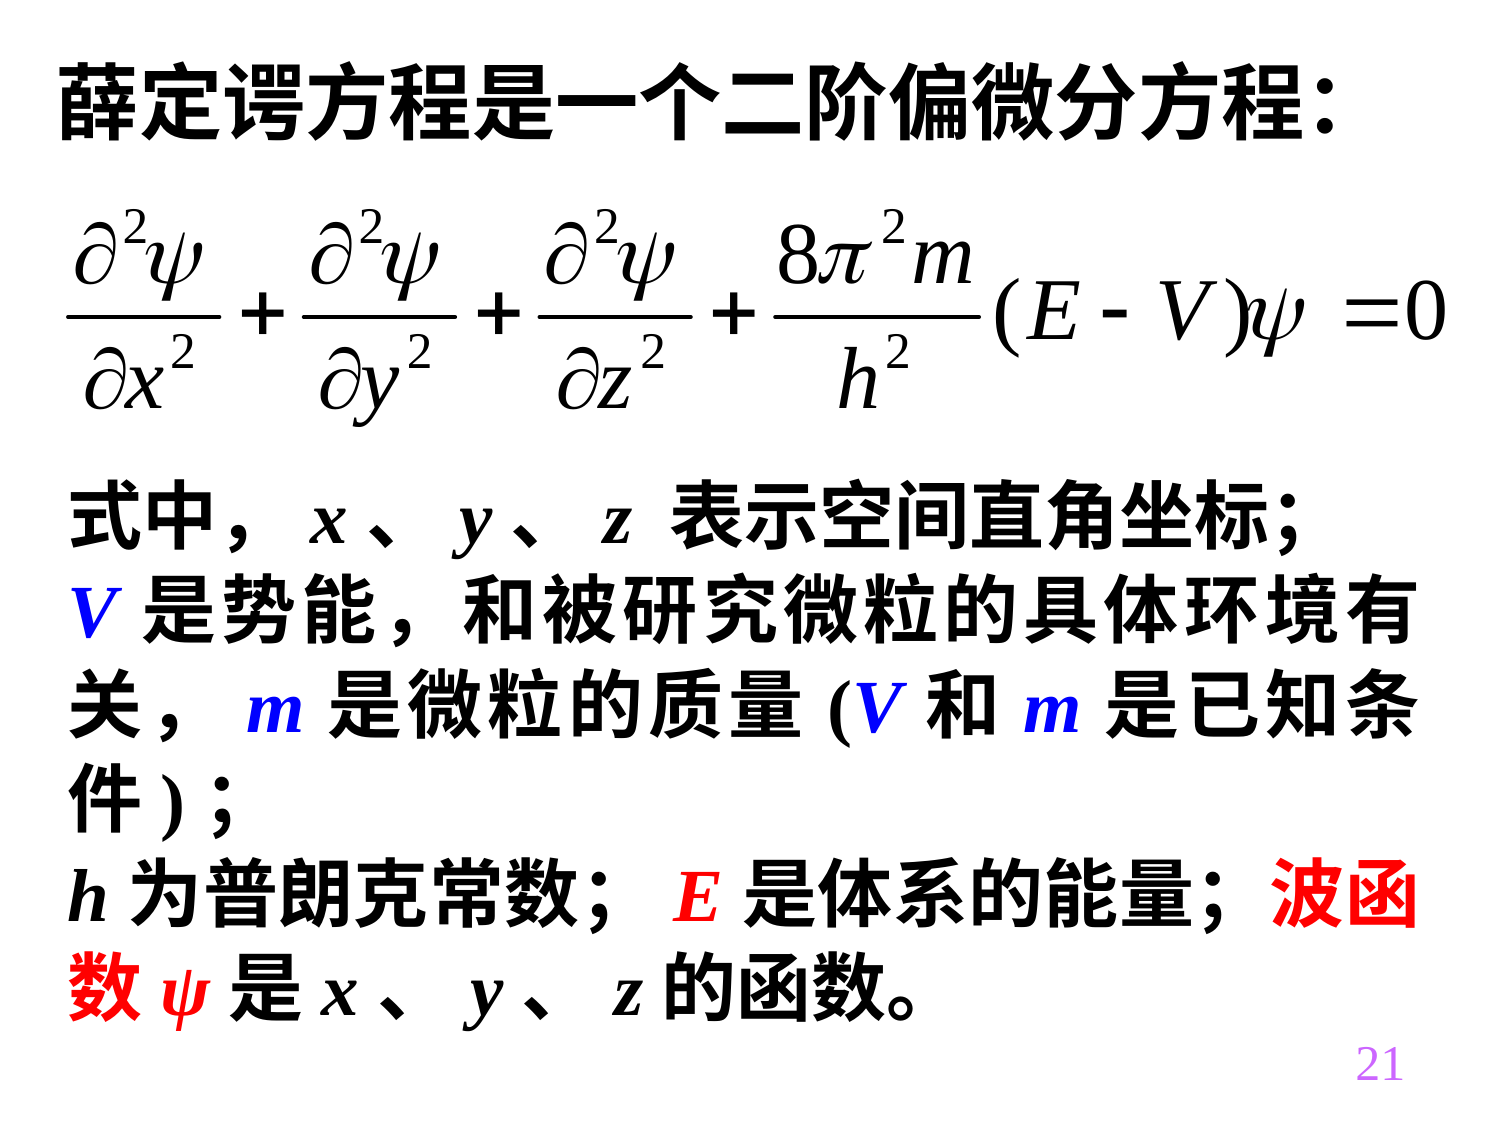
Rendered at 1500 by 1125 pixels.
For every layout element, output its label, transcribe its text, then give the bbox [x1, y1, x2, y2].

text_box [53, 184, 1465, 442]
text_box 薛定谔方程是一个二阶偏微分方程： [41, 42, 1424, 158]
text_box 式中，x、y、z 表示空间直角坐标； V是势能，和被研究微粒的具体环境有关，m是微粒的质量(V和m是已知条件)； h为普朗克常数；E是体系的能量；波函数ψ是x、y、z的函数。 [53, 456, 1436, 1038]
